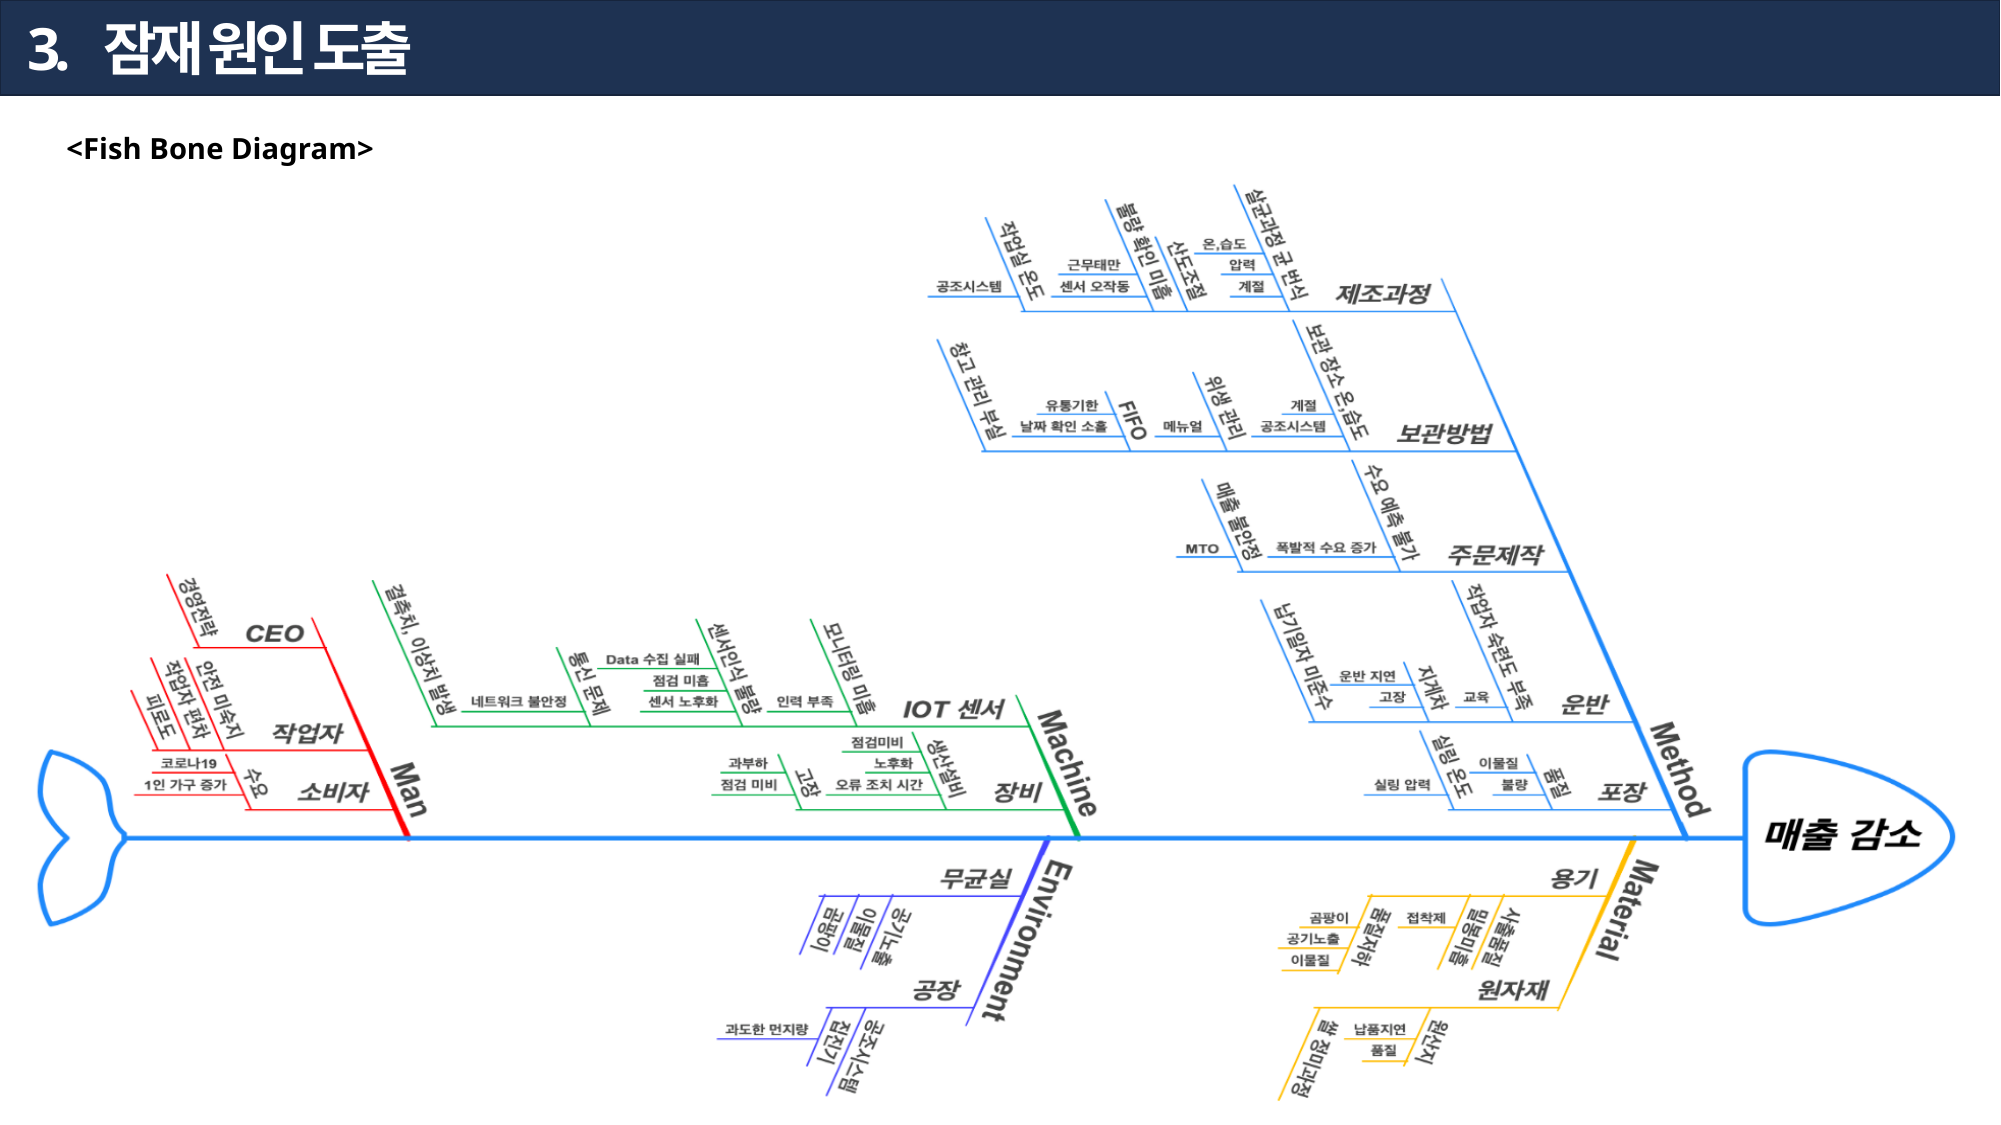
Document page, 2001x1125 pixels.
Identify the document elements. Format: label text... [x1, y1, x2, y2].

text_box [0, 0, 2000, 96]
text_box 3. 잠재 원인 도출 [12, 4, 428, 90]
picture [0, 171, 2000, 1123]
text_box <Fish Bone Diagram> [51, 122, 390, 171]
